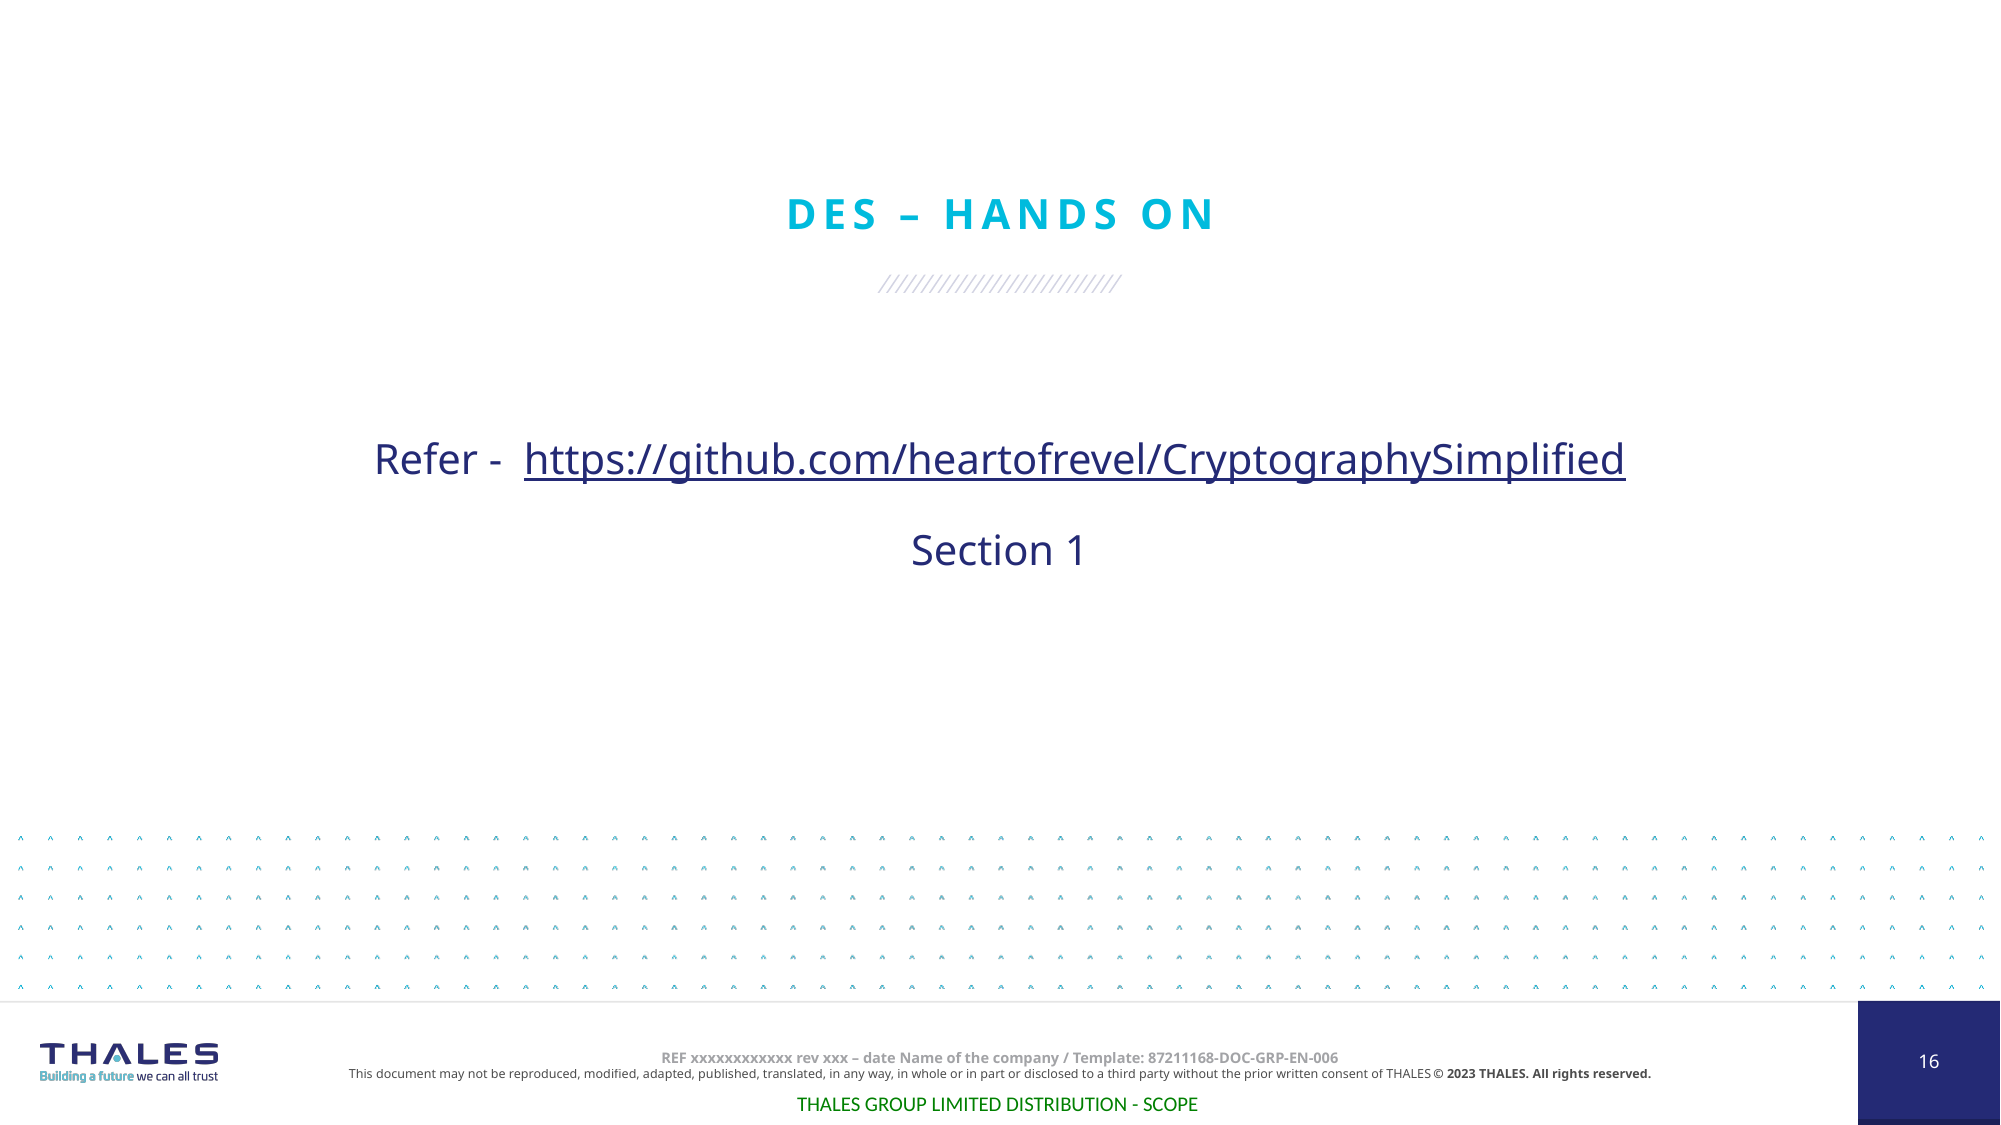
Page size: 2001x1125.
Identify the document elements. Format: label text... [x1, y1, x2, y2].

picture [0, 816, 2000, 989]
title DES – Hands ON [291, 187, 1709, 239]
picture [40, 1043, 218, 1083]
list Refer - https://github.com/heartofrevel/CryptographySimplified Section 1 [291, 329, 1709, 678]
